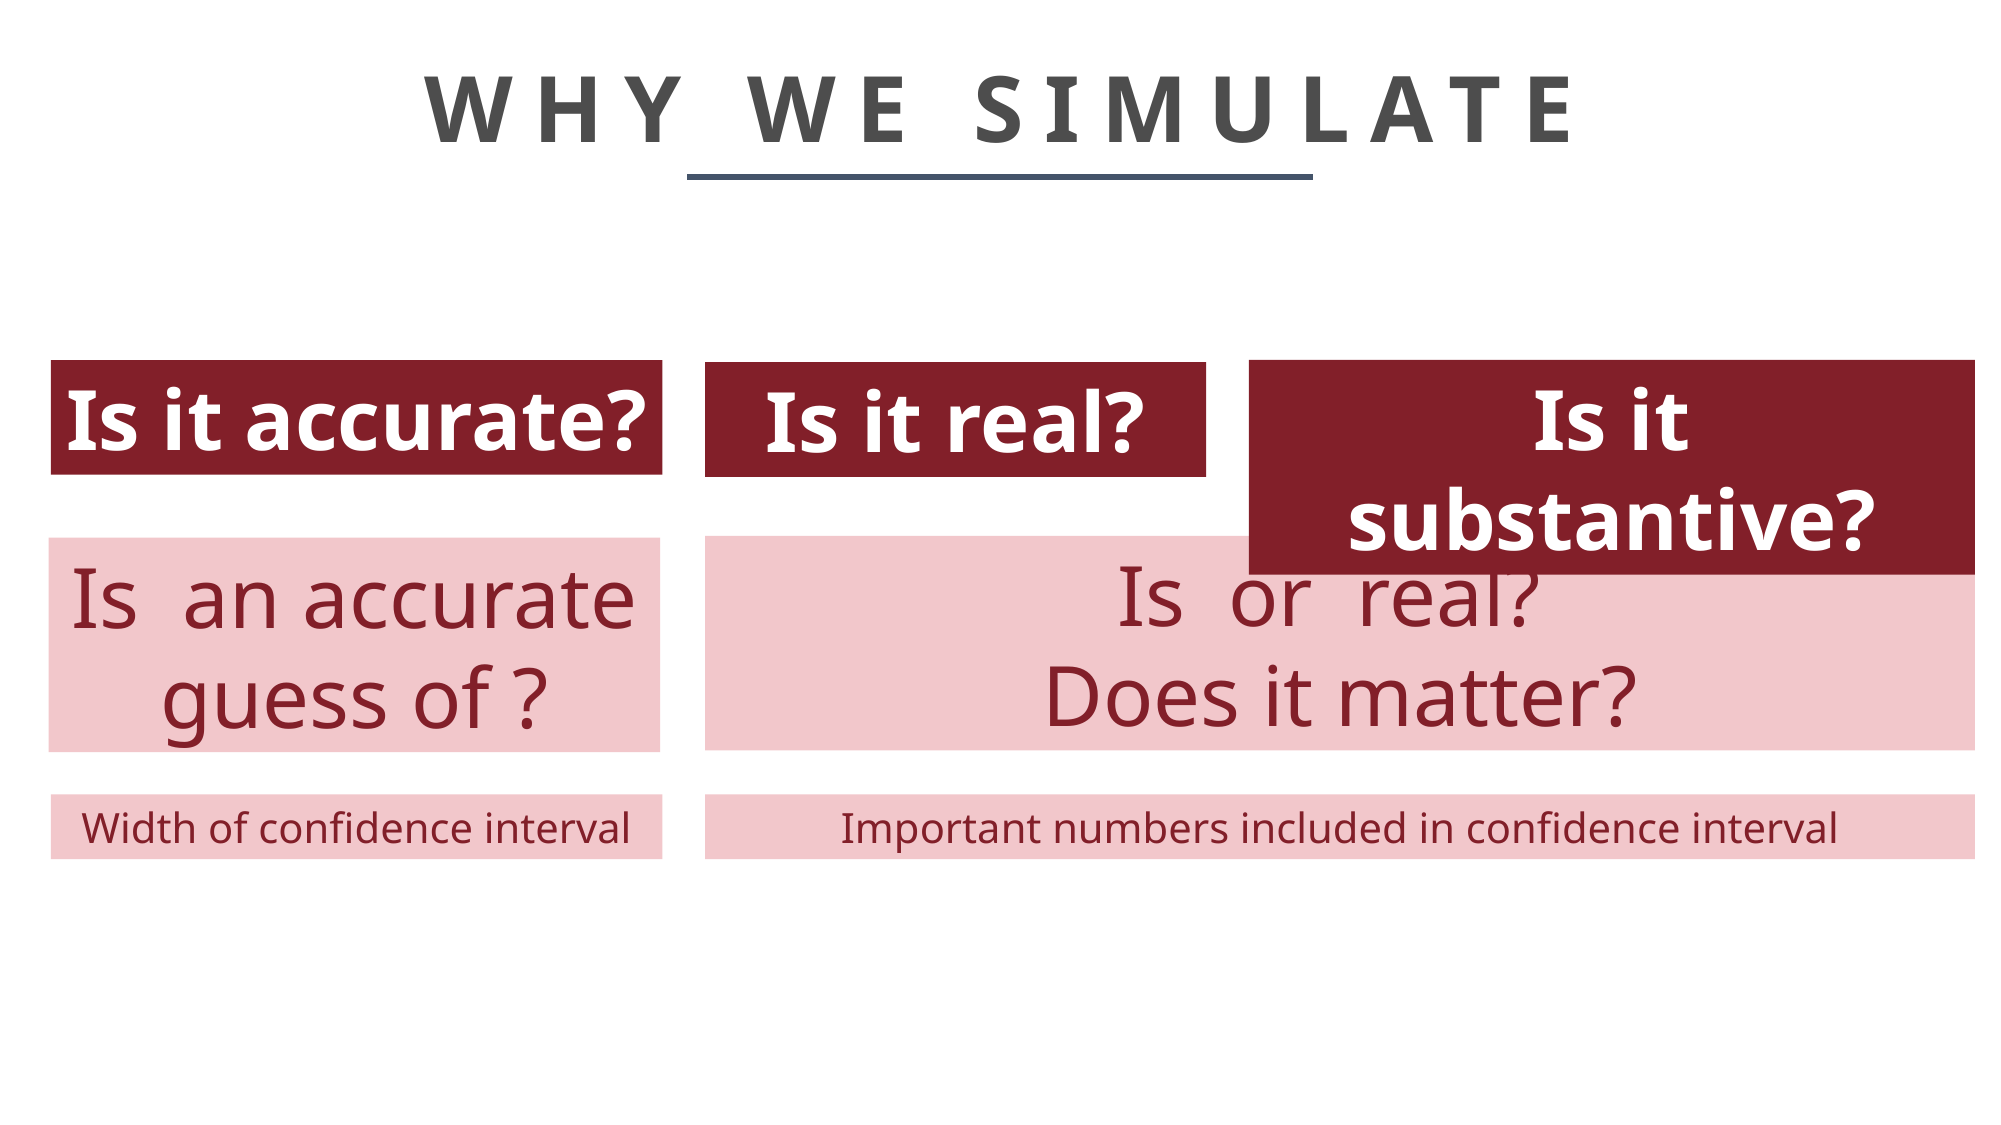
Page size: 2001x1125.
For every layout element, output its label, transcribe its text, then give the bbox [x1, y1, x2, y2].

text_box Width of confidence interval [50, 794, 663, 860]
text_box Is it substantive? [1248, 359, 1975, 575]
text_box Important numbers included in confidence interval [705, 794, 1975, 860]
text_box Is it accurate? [50, 360, 663, 475]
title WHY WE SIMULATE [137, 25, 1863, 175]
text_box Is it real? [705, 362, 1207, 477]
